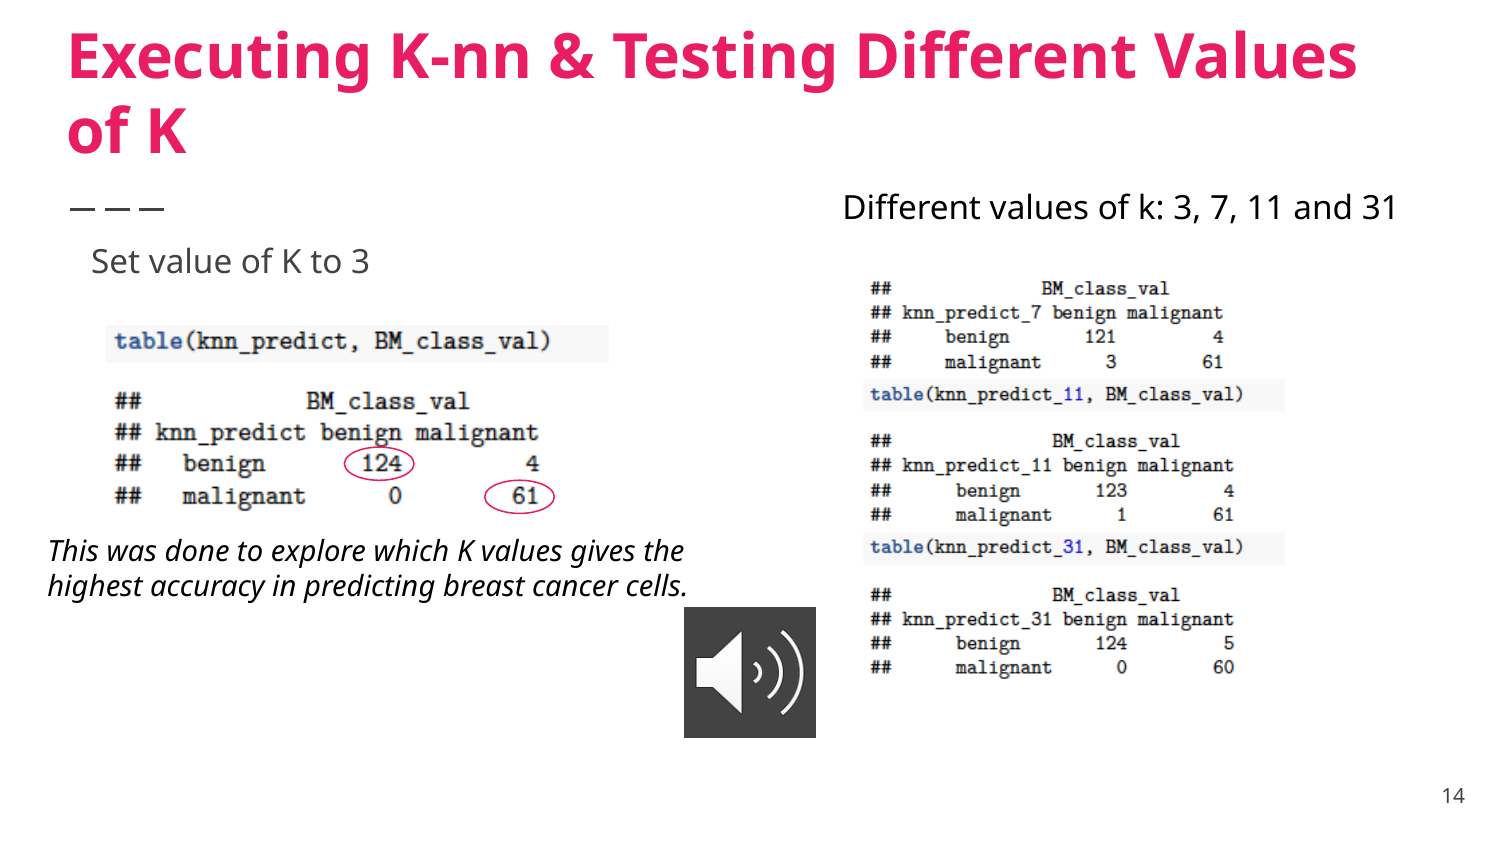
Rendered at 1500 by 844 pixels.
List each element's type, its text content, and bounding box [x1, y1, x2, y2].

slide_number 14 [1389, 764, 1480, 830]
text_box Different values of k: 3, 7, 11 and 31 [827, 171, 1418, 217]
picture [89, 325, 609, 518]
picture [861, 259, 1286, 687]
picture [683, 605, 817, 740]
list Set value of K to 3 [41, 218, 1439, 728]
title Executing K-nn & Testing Different Values of K [51, 61, 1449, 182]
text_box This was done to explore which K values gives the highest accuracy in predicting breast cancer cells. [32, 517, 726, 602]
